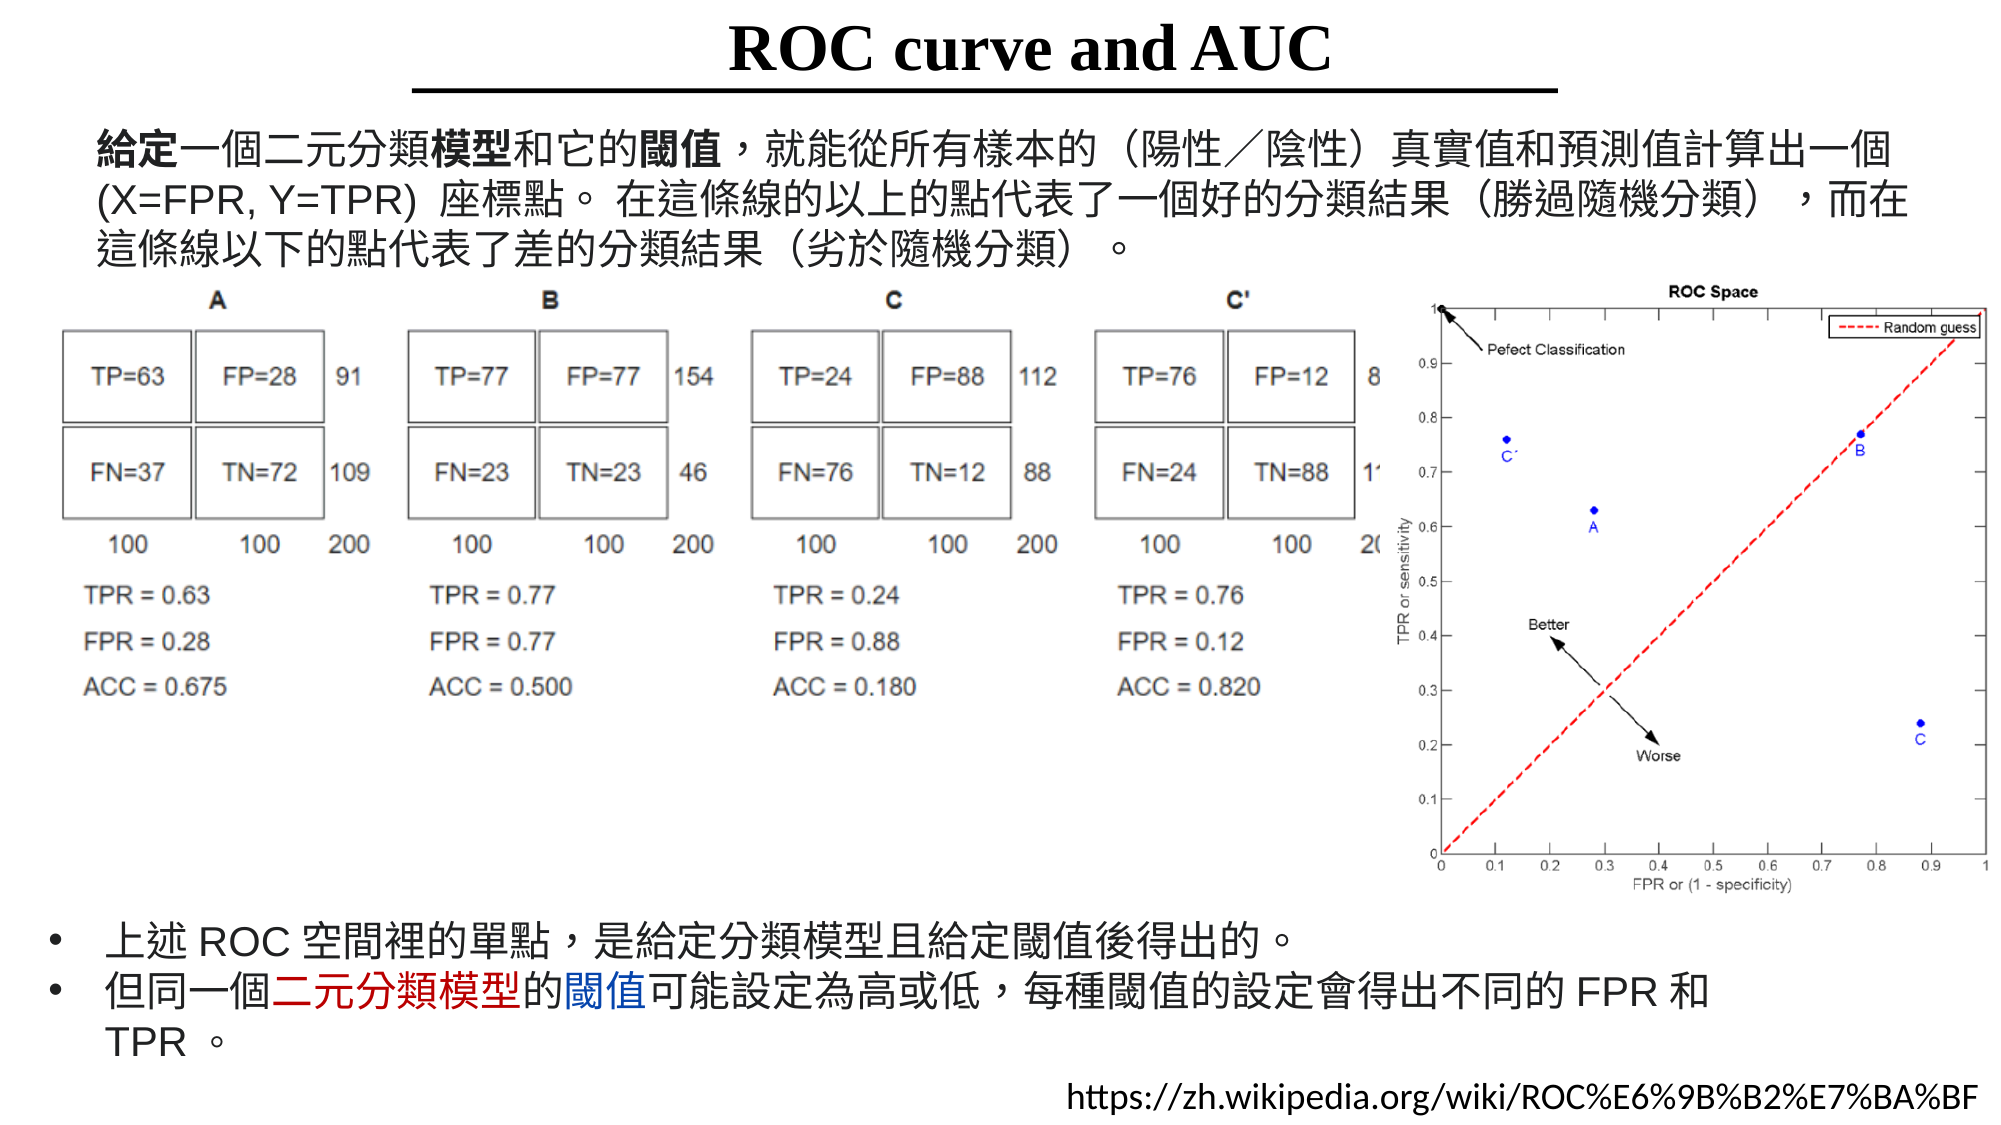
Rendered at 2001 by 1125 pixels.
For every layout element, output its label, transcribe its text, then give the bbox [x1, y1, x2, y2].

text_box ROC curve and AUC [714, 0, 1426, 90]
text_box 給定一個二元分類模型和它的閾值，就能從所有樣本的（陽性／陰性）真實值和預測值計算出一個 (X=FPR, Y=TPR) 座標點。 在這條線的以上的點代表了一個好的分類結果（勝過隨機分類），而在這條線以下的點代表了差的分類結果（劣於隨機分類）。 [81, 115, 1931, 280]
picture [50, 279, 1989, 899]
text_box 上述ROC空間裡的單點，是給定分類模型且給定閾值後得出的。 但同一個二元分類模型的閾值可能設定為高或低，每種閾值的設定會得出不同的FPR和TPR。 [33, 906, 1841, 1072]
text_box https://zh.wikipedia.org/wiki/ROC%E6%9B%B2%E7%BA%BF [1051, 1064, 1995, 1125]
